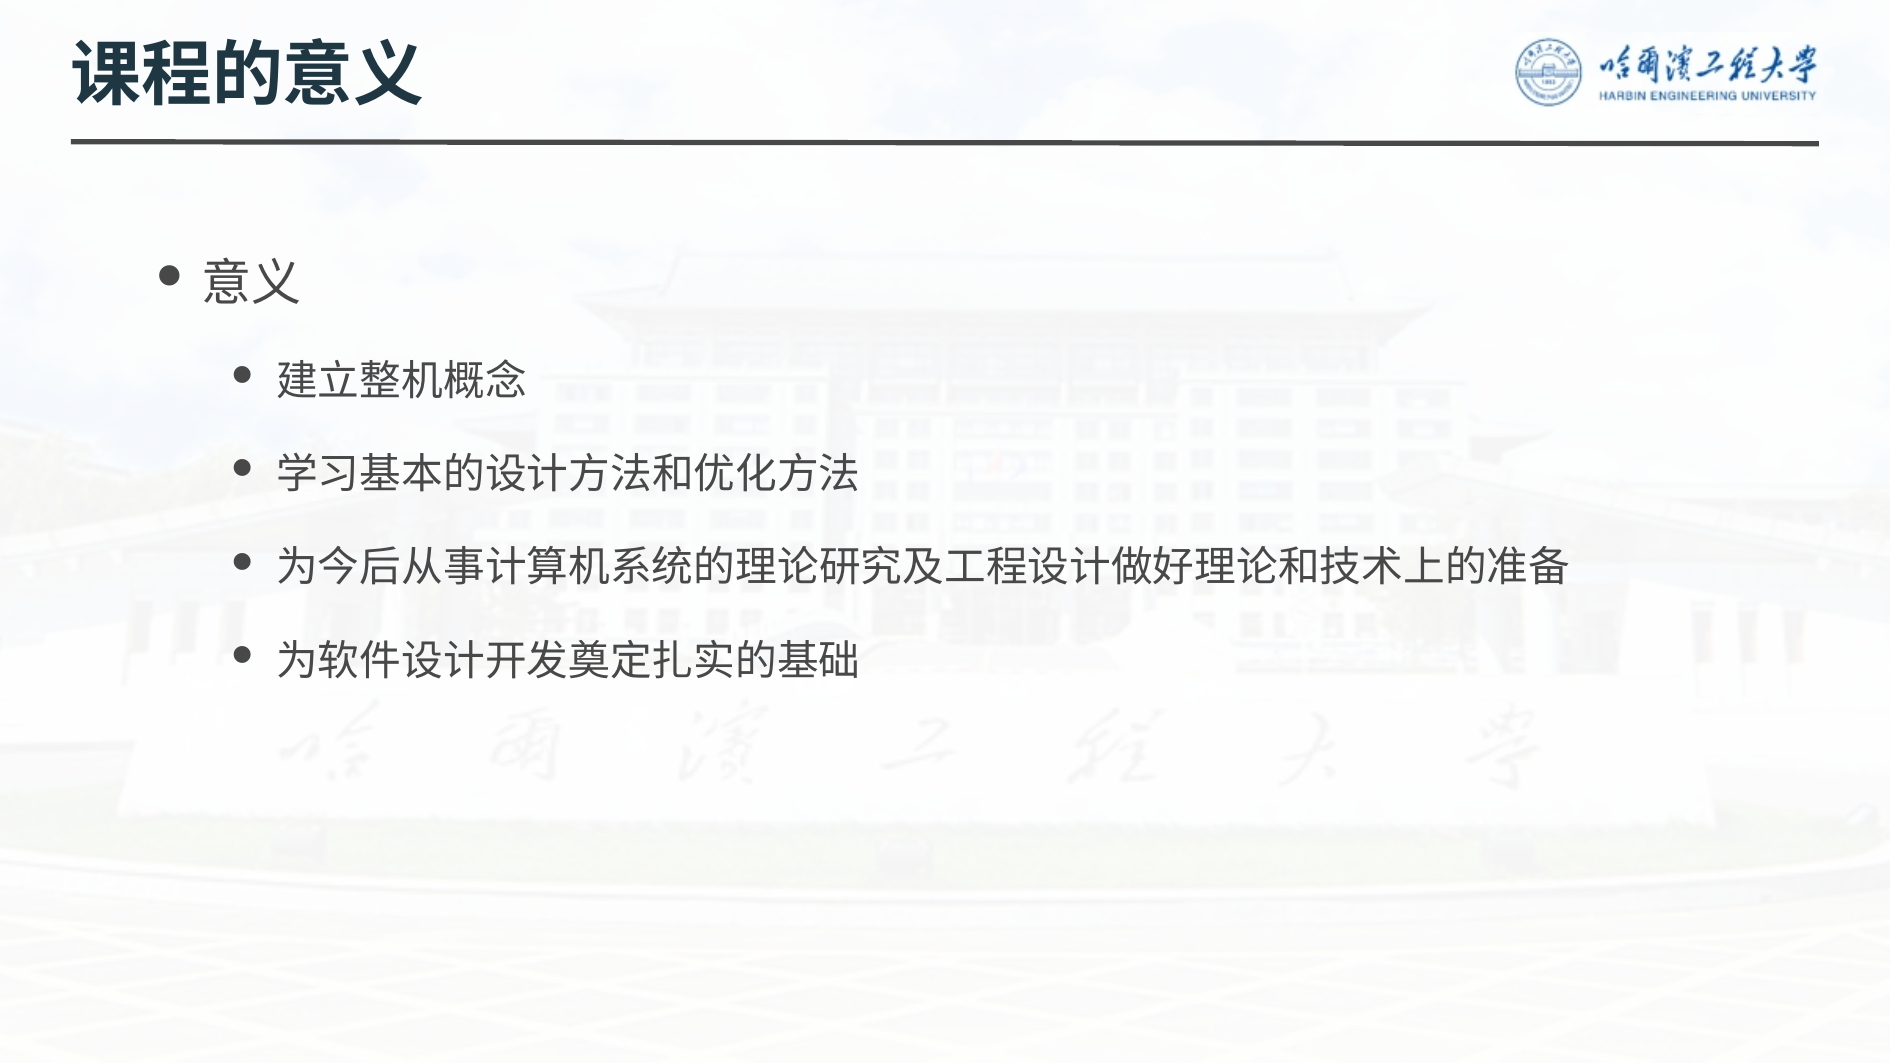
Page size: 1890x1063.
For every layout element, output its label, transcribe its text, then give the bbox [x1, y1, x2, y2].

picture [1511, 32, 1824, 113]
text_box 意义 建立整机概念 学习基本的设计方法和优化方法 为今后从事计算机系统的理论研究及工程设计做好理论和技术上的准备 为软件设计开发奠定扎实的基础 [141, 200, 1781, 691]
text_box 课程的意义 [70, 23, 1493, 118]
